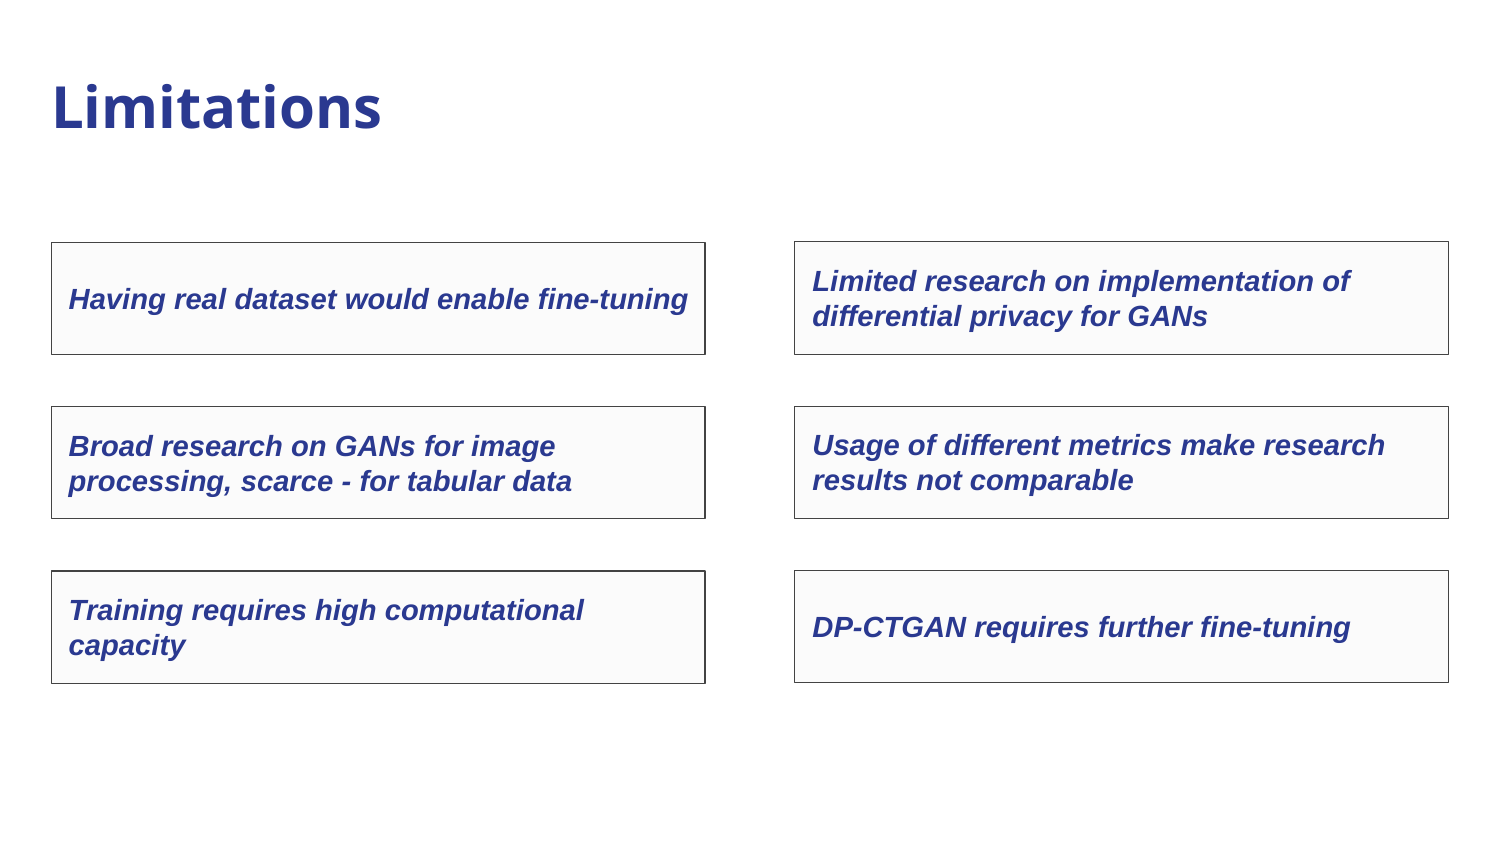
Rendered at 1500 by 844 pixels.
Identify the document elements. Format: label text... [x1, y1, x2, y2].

text_box Having real dataset would enable fine-tuning [49, 240, 707, 357]
text_box Training requires high computational capacity [49, 569, 707, 685]
text_box DP-CTGAN requires further fine-tuning [793, 568, 1451, 685]
text_box Usage of different metrics make research results not comparable [793, 404, 1451, 520]
text_box Broad research on GANs for image processing, scarce - for tabular data [49, 405, 707, 521]
text_box Limited research on implementation of differential privacy for GANs [793, 240, 1451, 356]
text_box Limitations [51, 70, 1449, 171]
